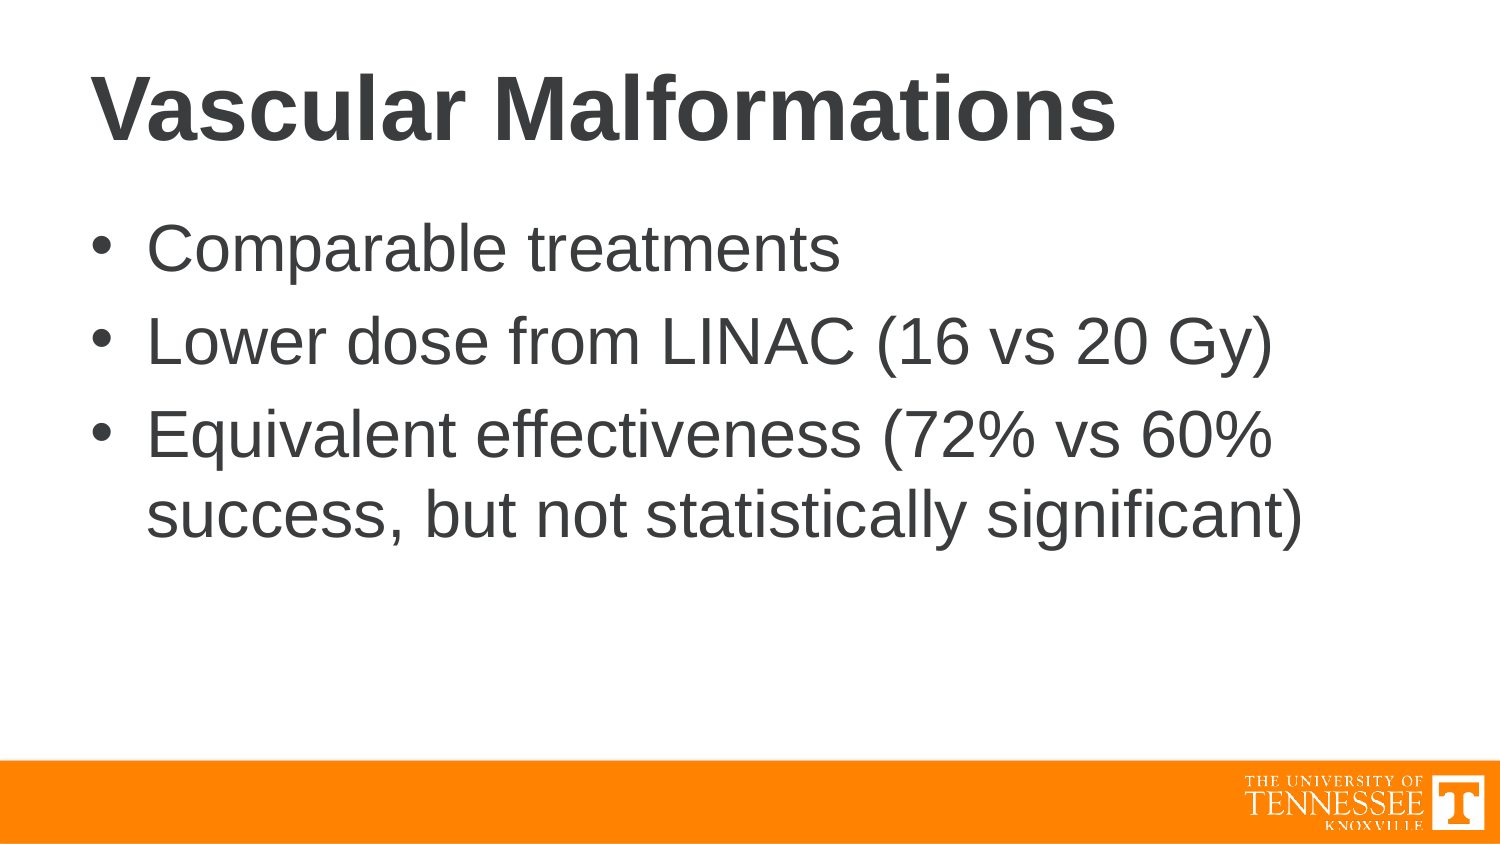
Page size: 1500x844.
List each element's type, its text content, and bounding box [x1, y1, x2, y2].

title Vascular Malformations [75, 33, 1425, 175]
list Comparable treatments Lower dose from LINAC (16 vs 20 Gy) Equivalent effectiveness (72% vs 60% success, but not statistically significant) [75, 196, 1425, 754]
